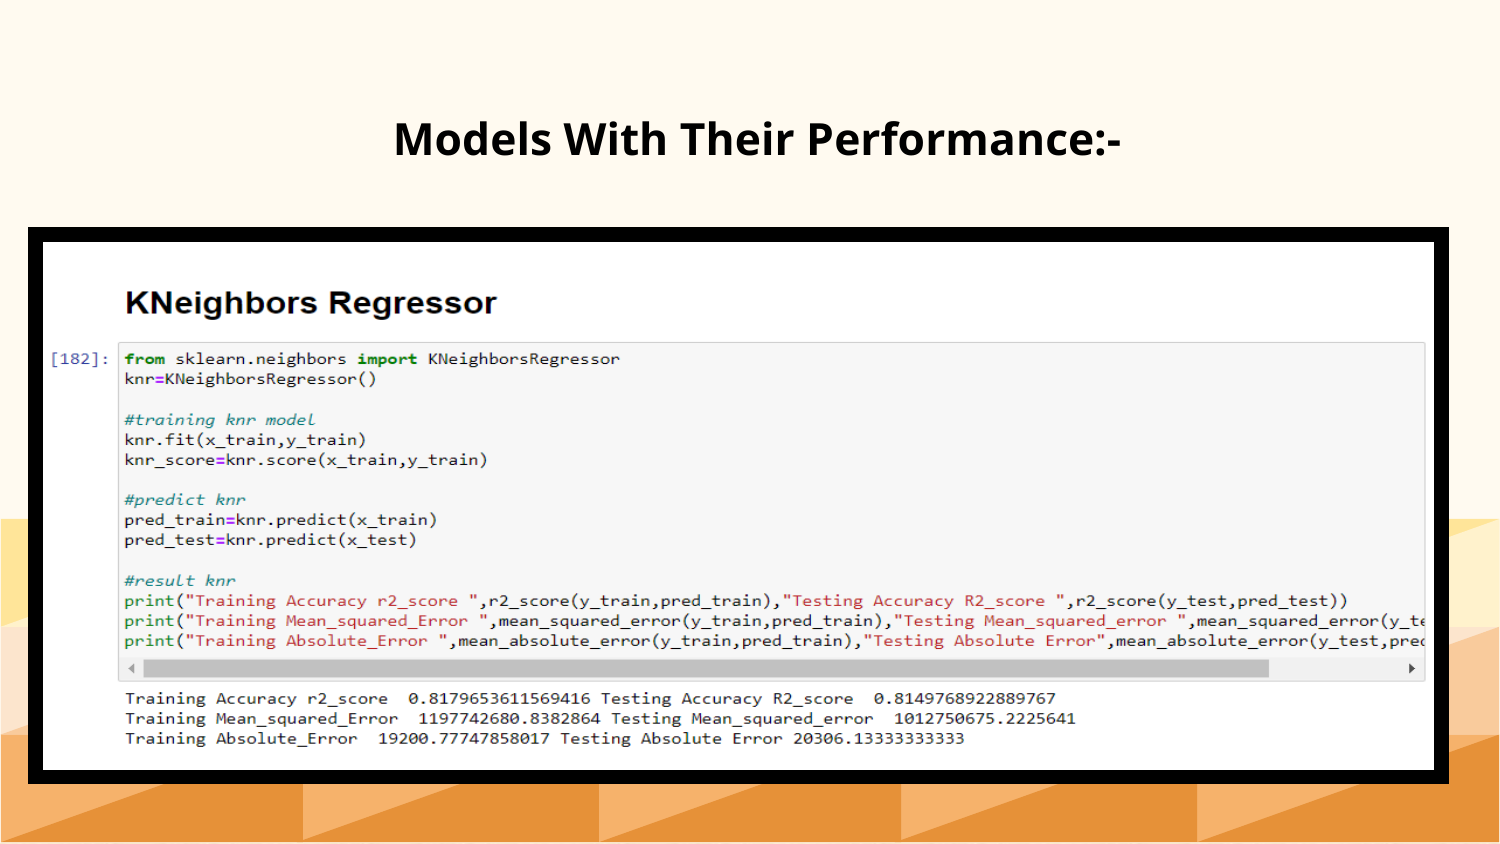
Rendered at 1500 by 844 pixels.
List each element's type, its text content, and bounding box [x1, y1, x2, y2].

title Models With Their Performance:- [7, 95, 1500, 179]
picture [42, 241, 1435, 770]
